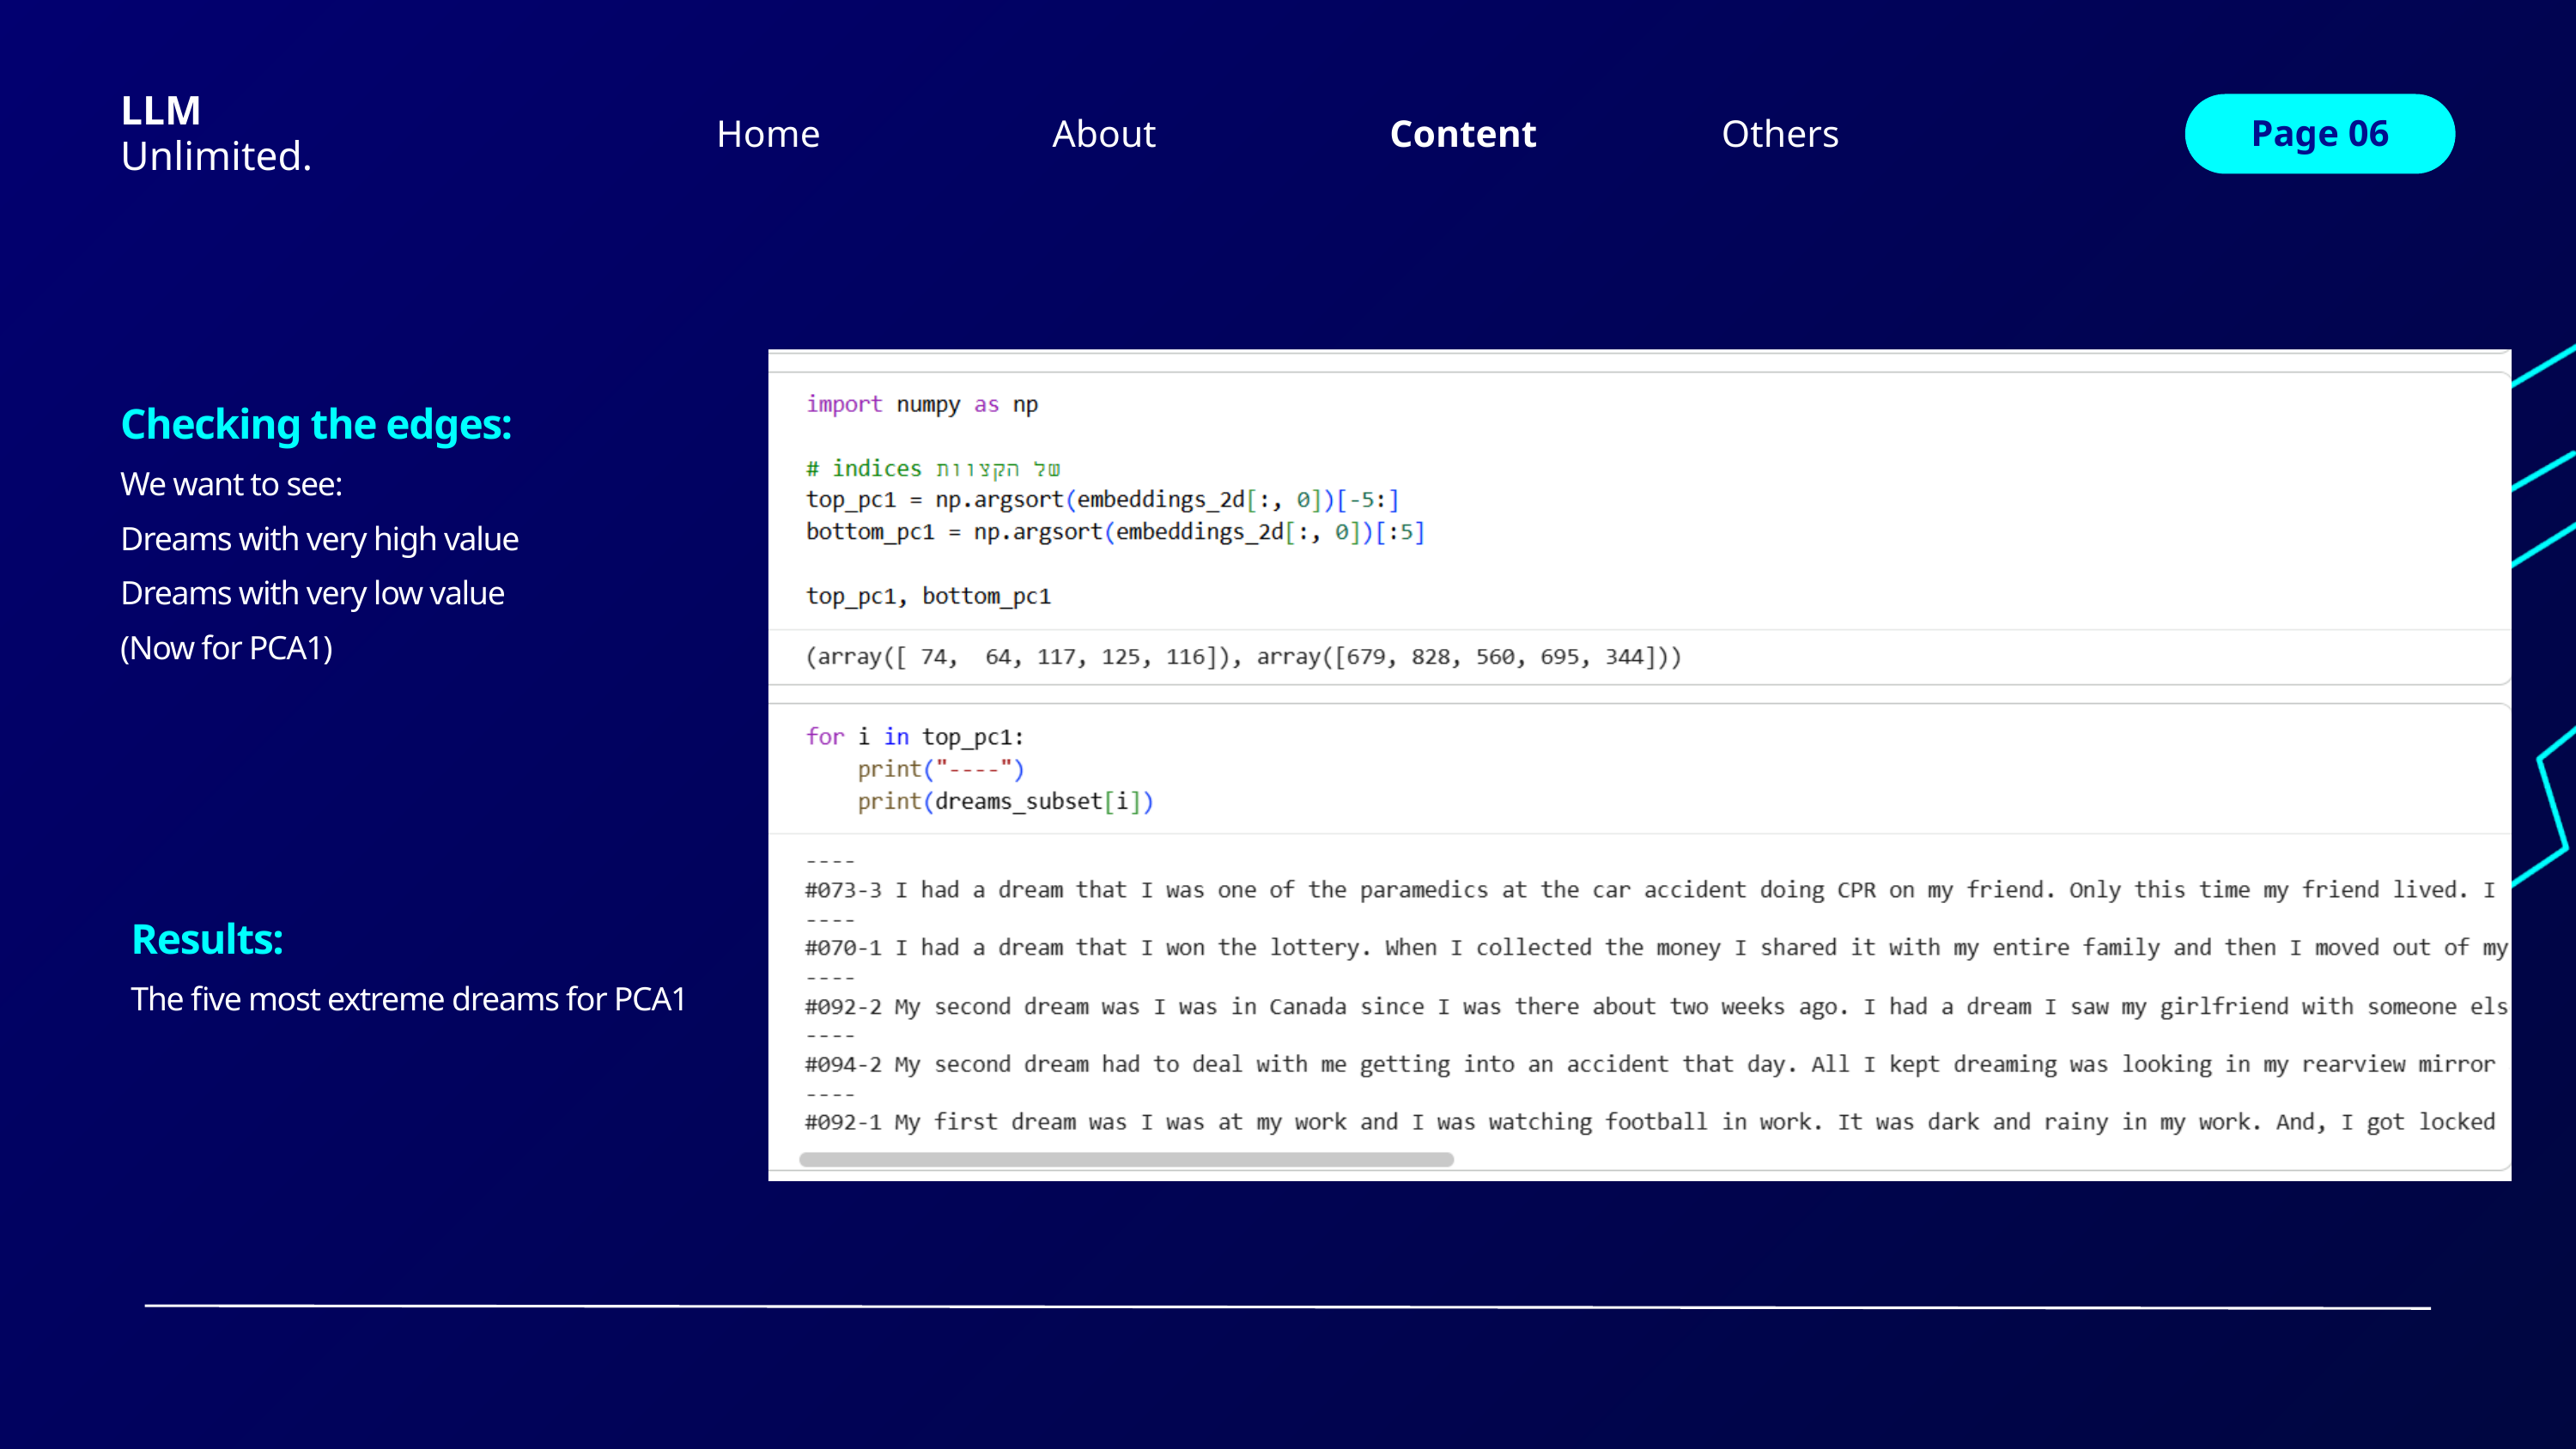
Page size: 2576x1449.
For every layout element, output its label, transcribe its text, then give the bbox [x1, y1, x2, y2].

text_box LLM [120, 77, 369, 123]
text_box Results: The five most extreme dreams for PCA1 [131, 907, 708, 1018]
text_box Unlimited. [120, 123, 369, 179]
text_box [1856, 337, 2576, 1141]
text_box Content [1352, 103, 1576, 155]
text_box Home [651, 103, 886, 155]
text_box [2184, 94, 2456, 174]
text_box About [970, 103, 1239, 155]
text_box Checking the edges: We want to see: Dreams with very high value Dreams with very low value (Now for PCA1) [120, 392, 762, 666]
text_box Others [1624, 103, 1938, 155]
picture [768, 349, 2512, 1181]
